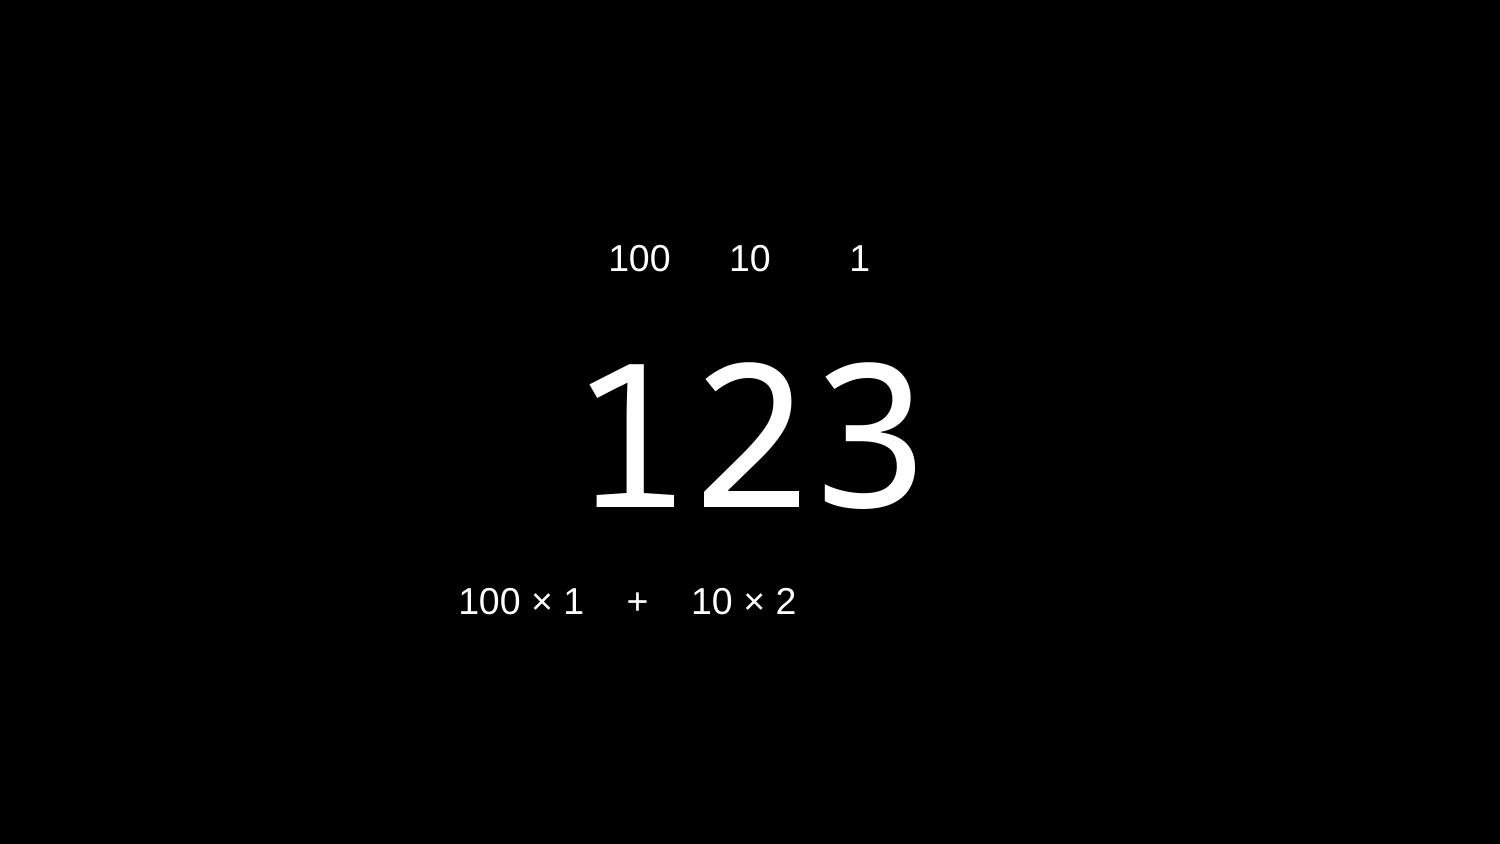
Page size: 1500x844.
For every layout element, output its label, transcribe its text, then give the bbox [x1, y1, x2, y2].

text_box 123 [441, 292, 1059, 552]
text_box 10 [690, 218, 800, 292]
text_box 10 × 2 [718, 562, 824, 636]
text_box 1 [800, 218, 920, 292]
text_box + [557, 562, 718, 636]
text_box 100 × 1 [441, 562, 557, 636]
text_box 100 [579, 218, 690, 292]
